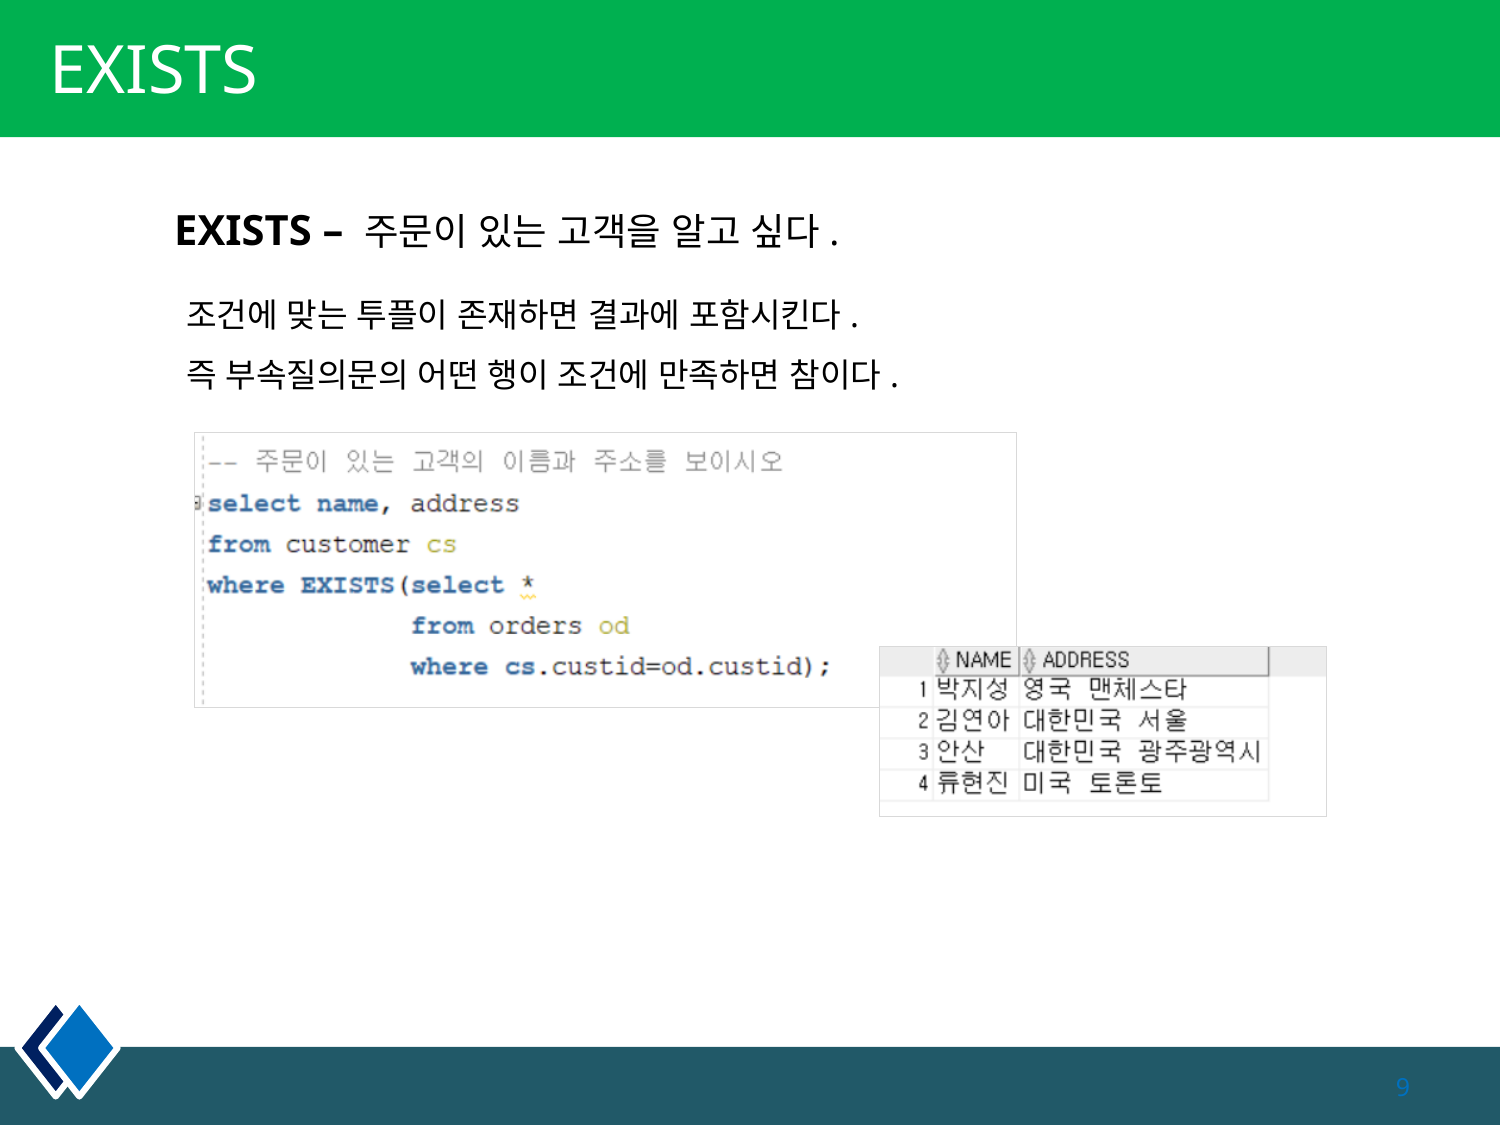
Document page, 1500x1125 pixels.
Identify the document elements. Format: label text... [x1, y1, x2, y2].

picture [194, 432, 1327, 817]
slide_number 9 [1340, 1058, 1425, 1119]
text_box 조건에 맞는 투플이 존재하면 결과에 포함시킨다. 즉 부속질의문의 어떤 행이 조건에 만족하면 참이다. [171, 267, 1425, 402]
text_box EXISTS – 주문이 있는 고객을 알고 싶다. [159, 196, 1128, 262]
title EXISTS [0, 0, 939, 138]
